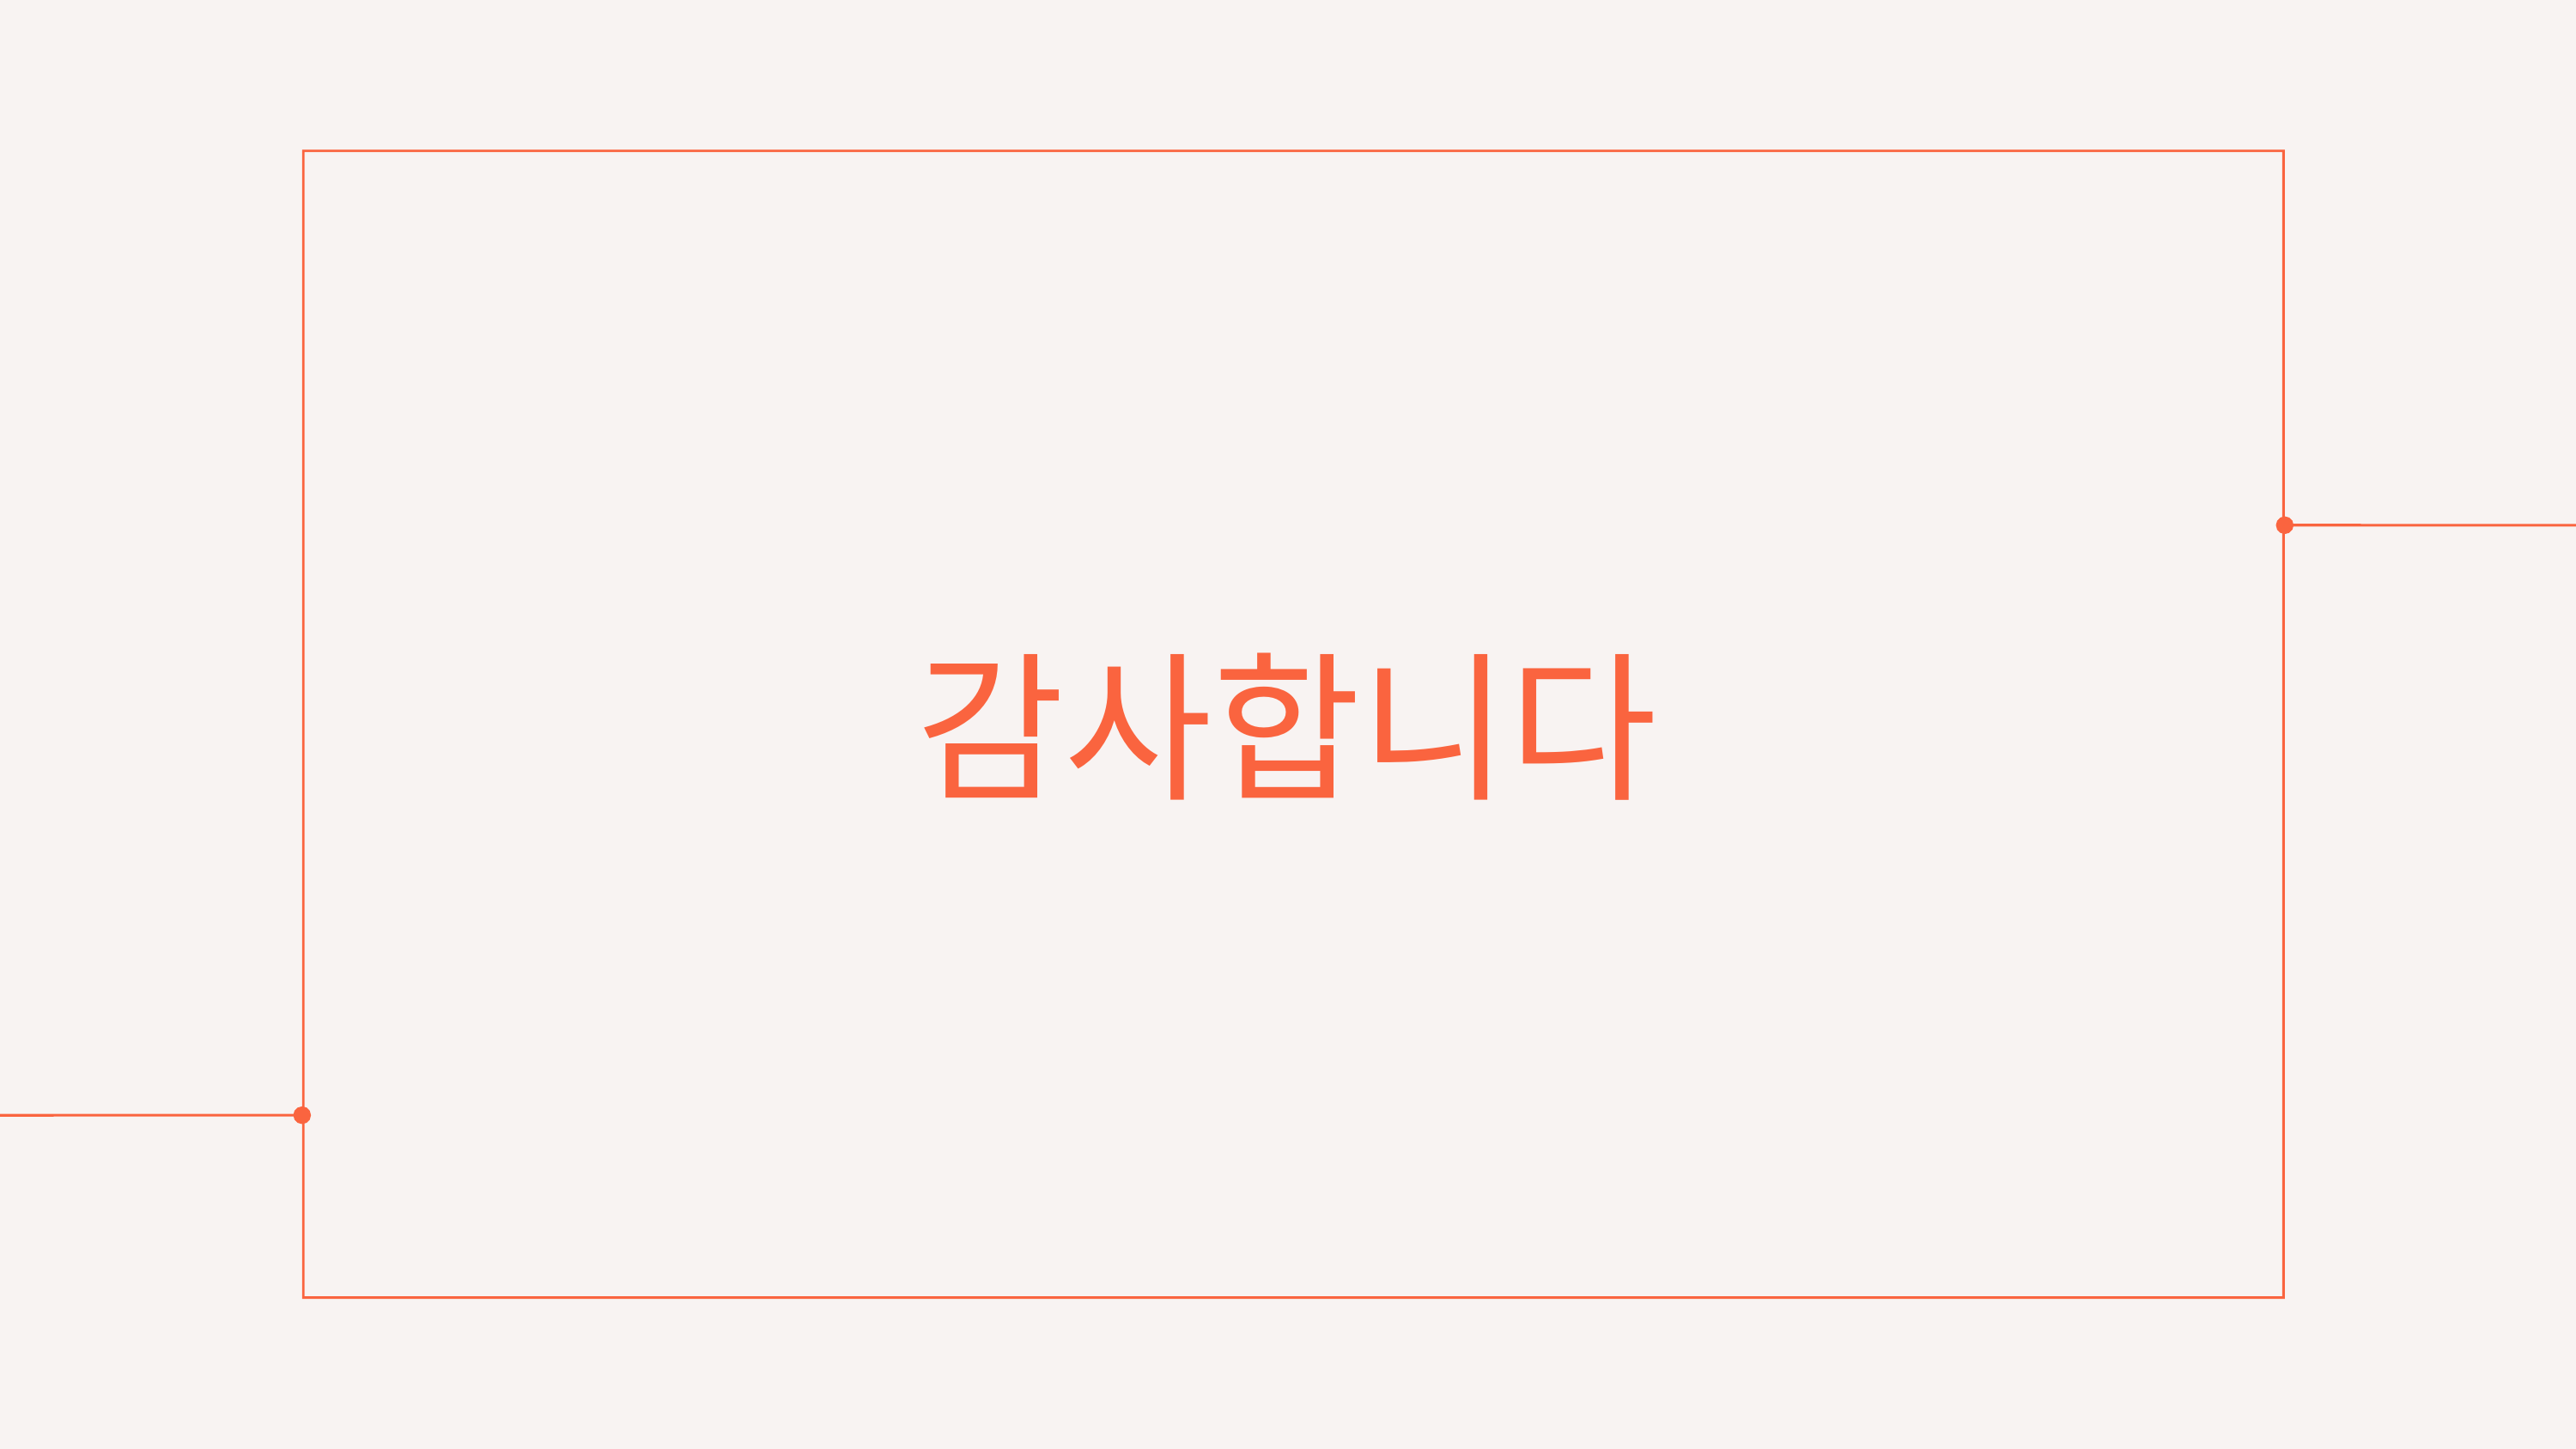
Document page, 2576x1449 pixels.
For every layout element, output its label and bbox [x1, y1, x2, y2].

text_box [301, 149, 2285, 1300]
text_box [0, 1107, 297, 1123]
